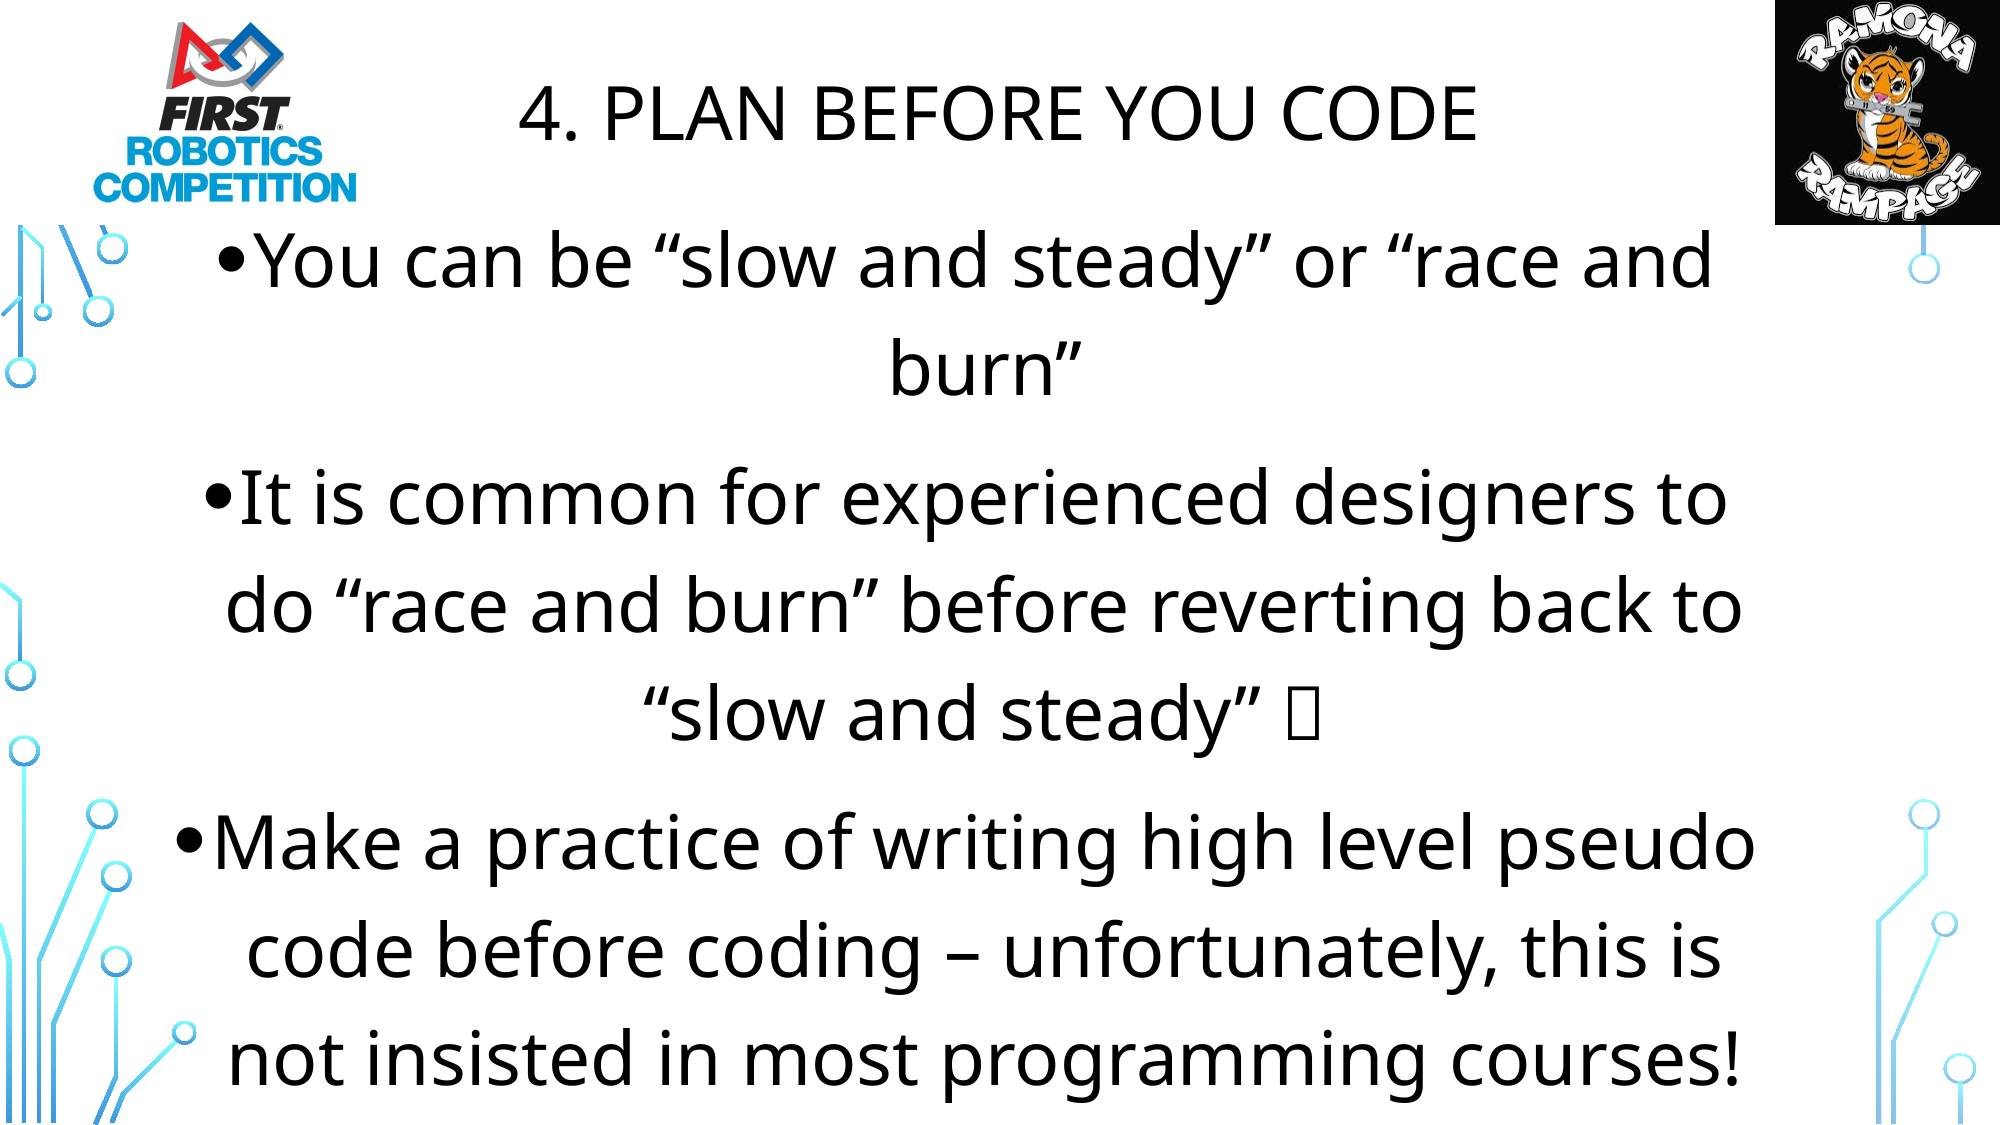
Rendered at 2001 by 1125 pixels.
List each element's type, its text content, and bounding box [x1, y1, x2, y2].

list You can be “slow and steady” or “race and burn” It is common for experienced designers to do “race and burn” before reverting back to “slow and steady”  Make a practice of writing high level pseudo code before coding – unfortunately, this is not insisted in most programming courses! [142, 187, 1790, 1005]
title 4. Plan before you code [451, 45, 1675, 187]
picture [0, 0, 451, 226]
picture [1774, 0, 2000, 226]
